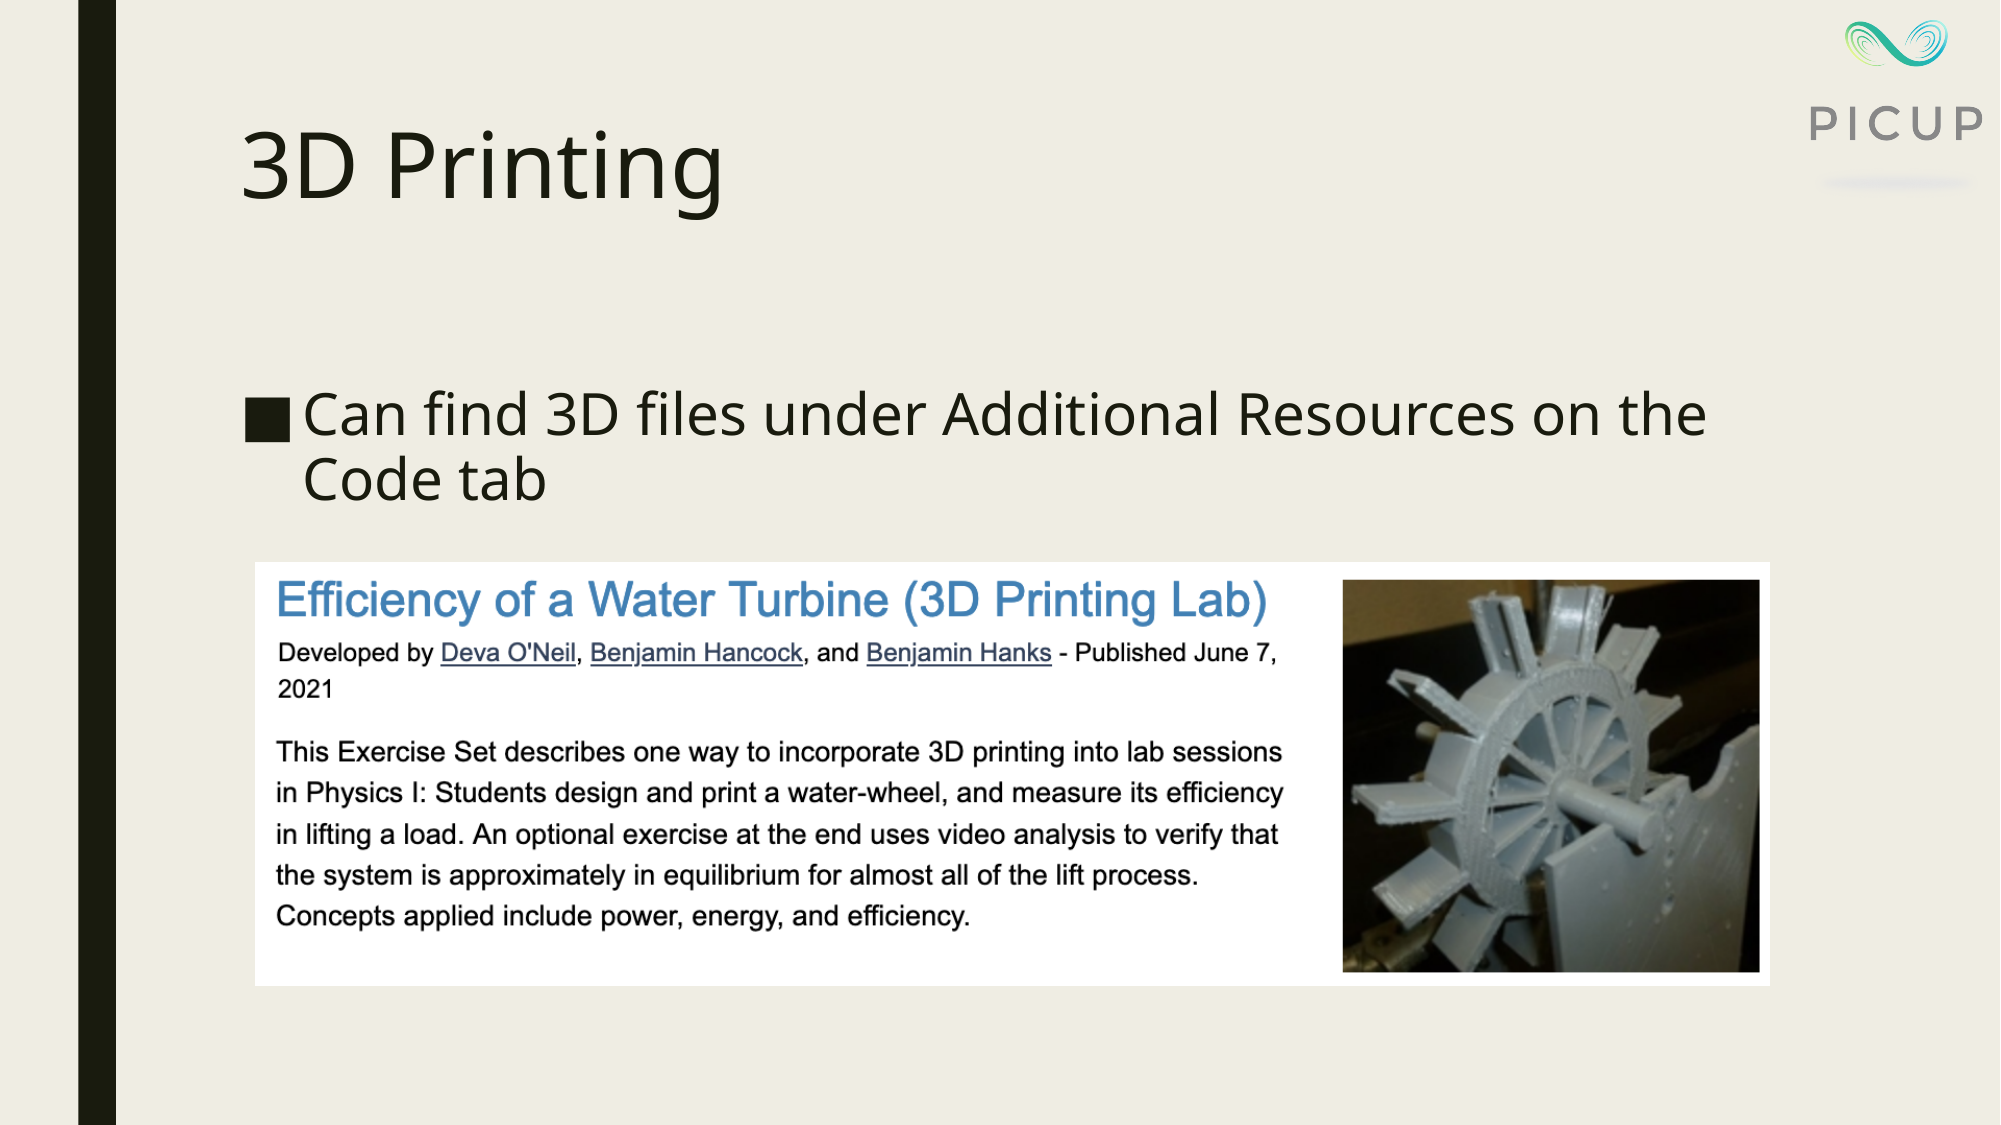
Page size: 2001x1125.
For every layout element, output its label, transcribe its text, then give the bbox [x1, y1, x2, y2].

picture [1755, 0, 2000, 245]
picture [255, 562, 1770, 986]
title 3D Printing [225, 112, 1800, 357]
list Can find 3D files under Additional Resources on the Code tab [225, 375, 1800, 963]
